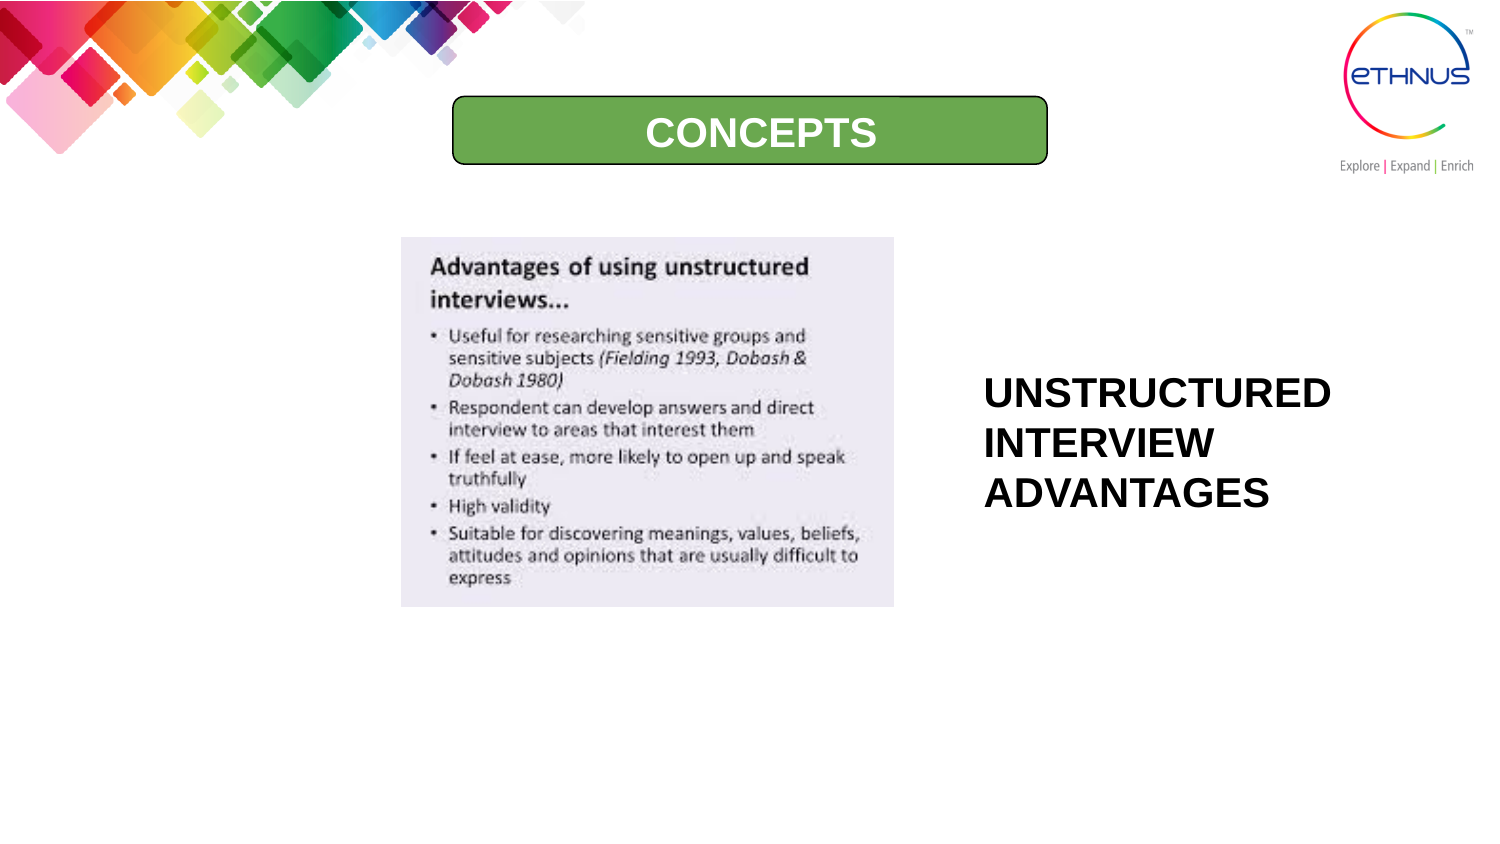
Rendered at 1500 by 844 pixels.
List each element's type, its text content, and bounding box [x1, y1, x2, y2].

text_box UNSTRUCTURED INTERVIEW ADVANTAGES [968, 350, 1461, 531]
picture [0, 1, 585, 154]
picture [1327, 0, 1500, 182]
picture [401, 237, 895, 607]
text_box CONCEPTS [459, 96, 1048, 165]
